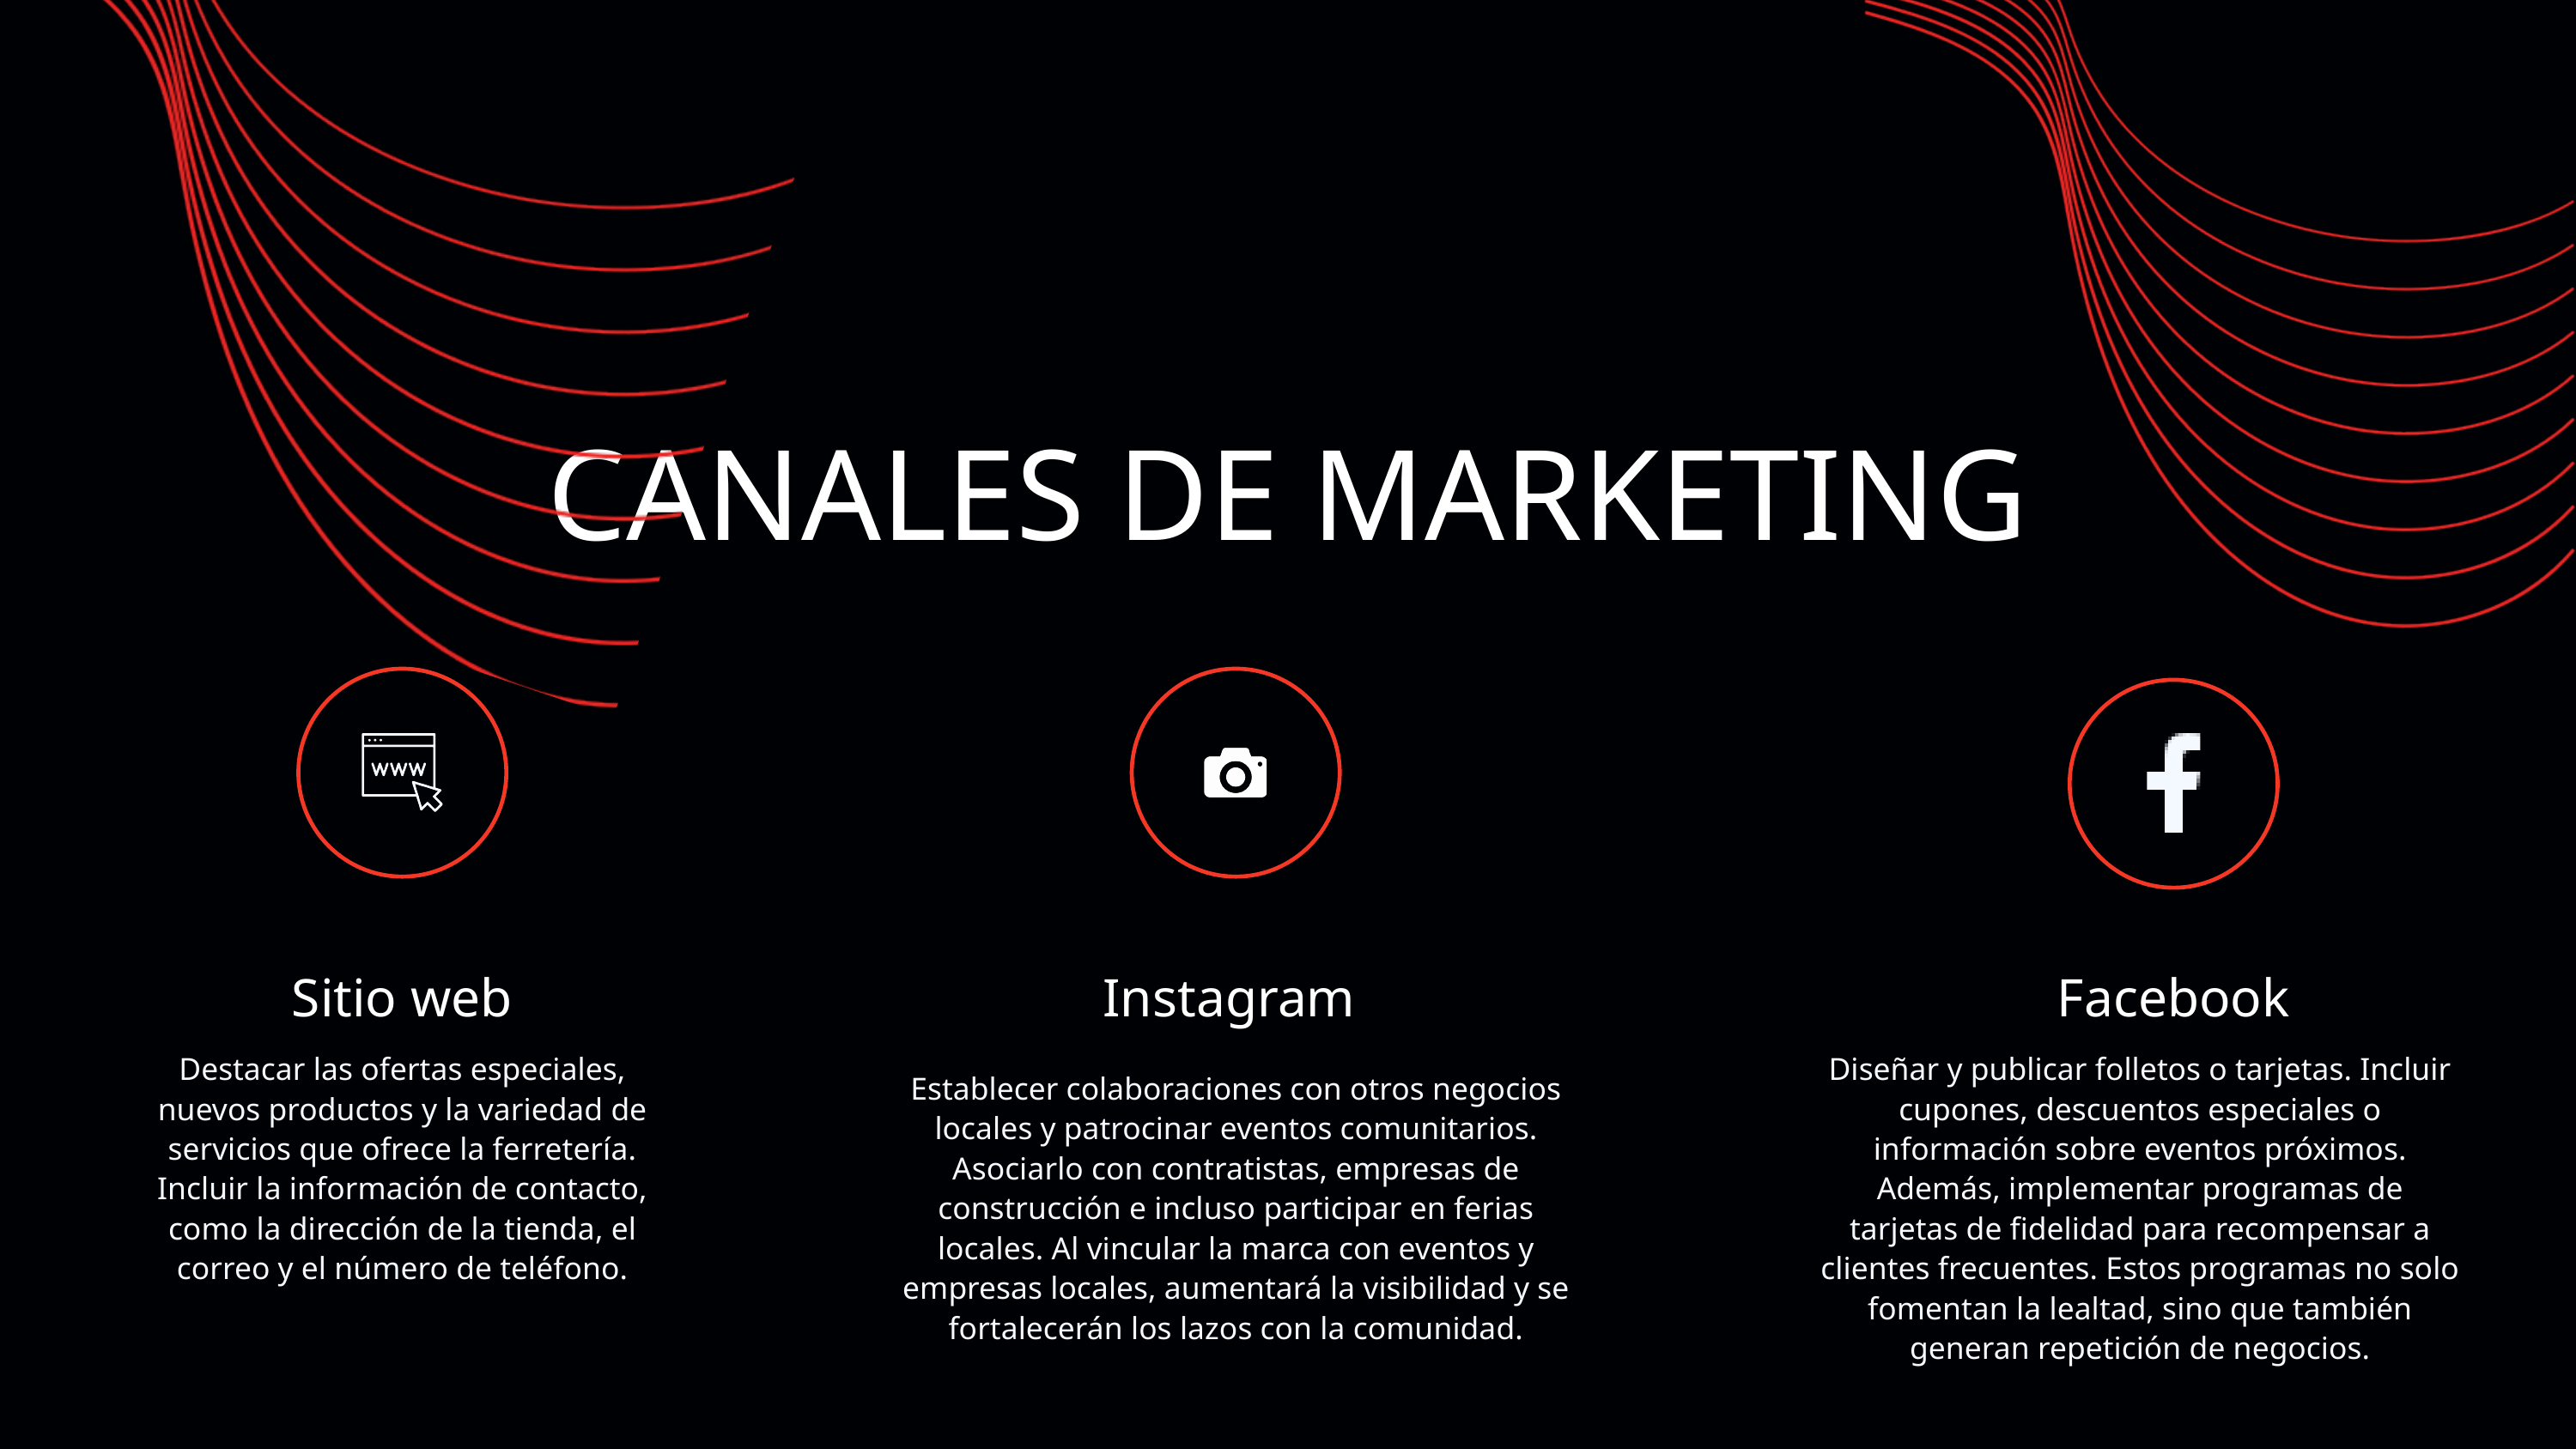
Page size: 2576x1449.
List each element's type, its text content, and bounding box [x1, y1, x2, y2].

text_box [2069, 679, 2278, 888]
text_box Facebook [1864, 959, 2483, 1028]
text_box CANALES DE MARKETING [665, 446, 2152, 566]
text_box [1864, 0, 2576, 635]
text_box Establecer colaboraciones con otros negocios locales y patrocinar eventos comunitarios. Asociarlo con contratistas, empresas de construcción e incluso participar en ferias locales. Al vincular la marca con eventos y empresas locales, aumentará la visibilidad y se fortalecerán los lazos con la comunidad. [885, 1066, 1587, 1345]
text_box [1131, 668, 1340, 877]
text_box Sitio web [93, 959, 712, 1028]
text_box Destacar las ofertas especiales, nuevos productos y la variedad de servicios que ofrece la ferretería. Incluir la información de contacto, como la dirección de la tienda, el correo y el número de teléfono. [151, 1046, 653, 1286]
text_box [0, 0, 846, 718]
text_box Diseñar y publicar folletos o tarjetas. Incluir cupones, descuentos especiales o información sobre eventos próximos. Además, implementar programas de tarjetas de fidelidad para recompensar a clientes frecuentes. Estos programas no solo fomentan la lealtad, sino que también generan repetición de negocios. [1819, 1046, 2462, 1366]
text_box Instagram [927, 959, 1546, 1028]
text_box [298, 668, 507, 877]
